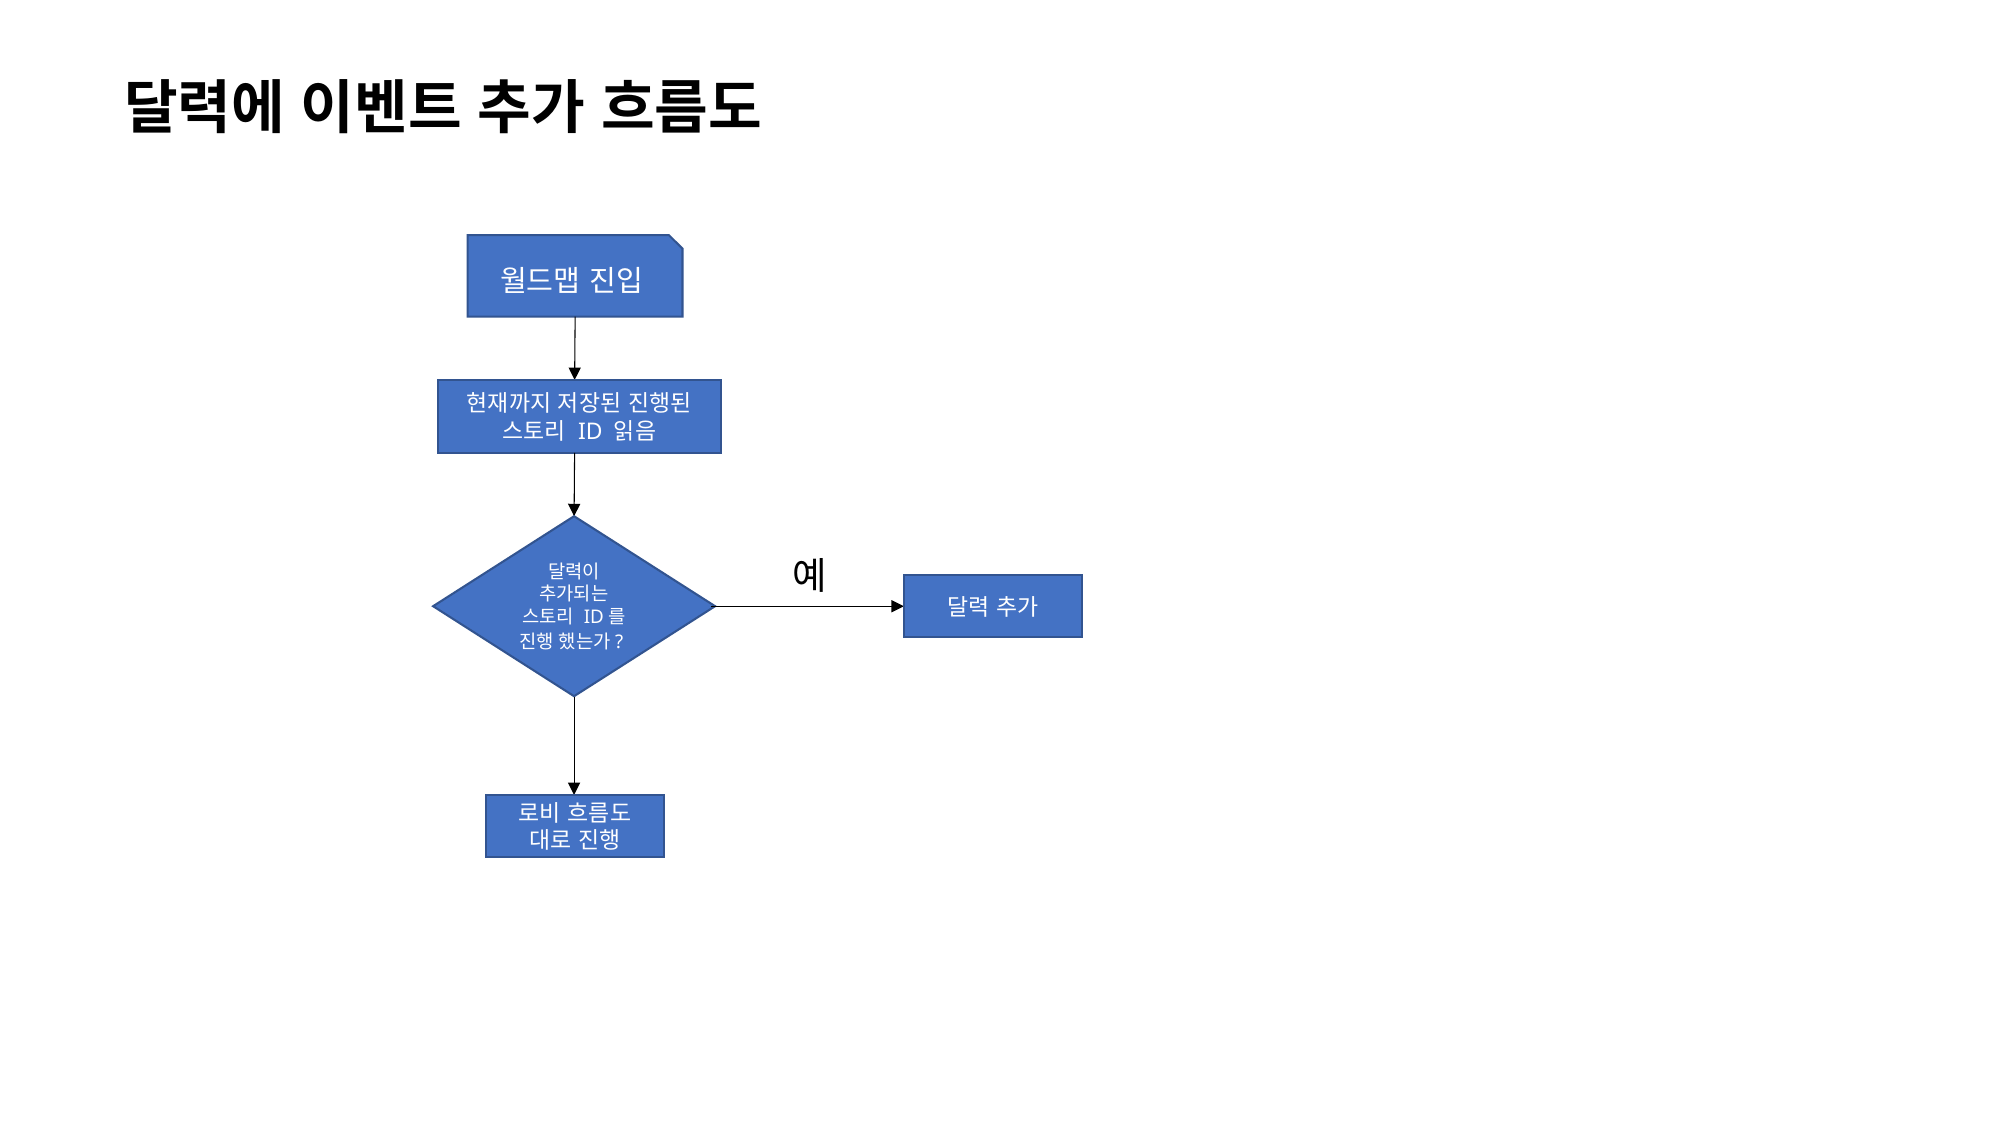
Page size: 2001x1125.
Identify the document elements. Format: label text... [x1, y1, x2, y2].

text_box 현재까지 저장된 진행된 스토리 ID 읽음 [437, 379, 722, 454]
text_box 달력 추가 [903, 574, 1083, 638]
text_box 로비 흐름도 대로 진행 [485, 794, 665, 858]
text_box 예 [777, 544, 842, 605]
text_box 달력에 이벤트 추가 흐름도 [109, 62, 842, 148]
text_box 달력이 추가되는 스토리 ID를 진행 했는가? [431, 515, 717, 697]
text_box 월드맵 진입 [466, 234, 684, 318]
